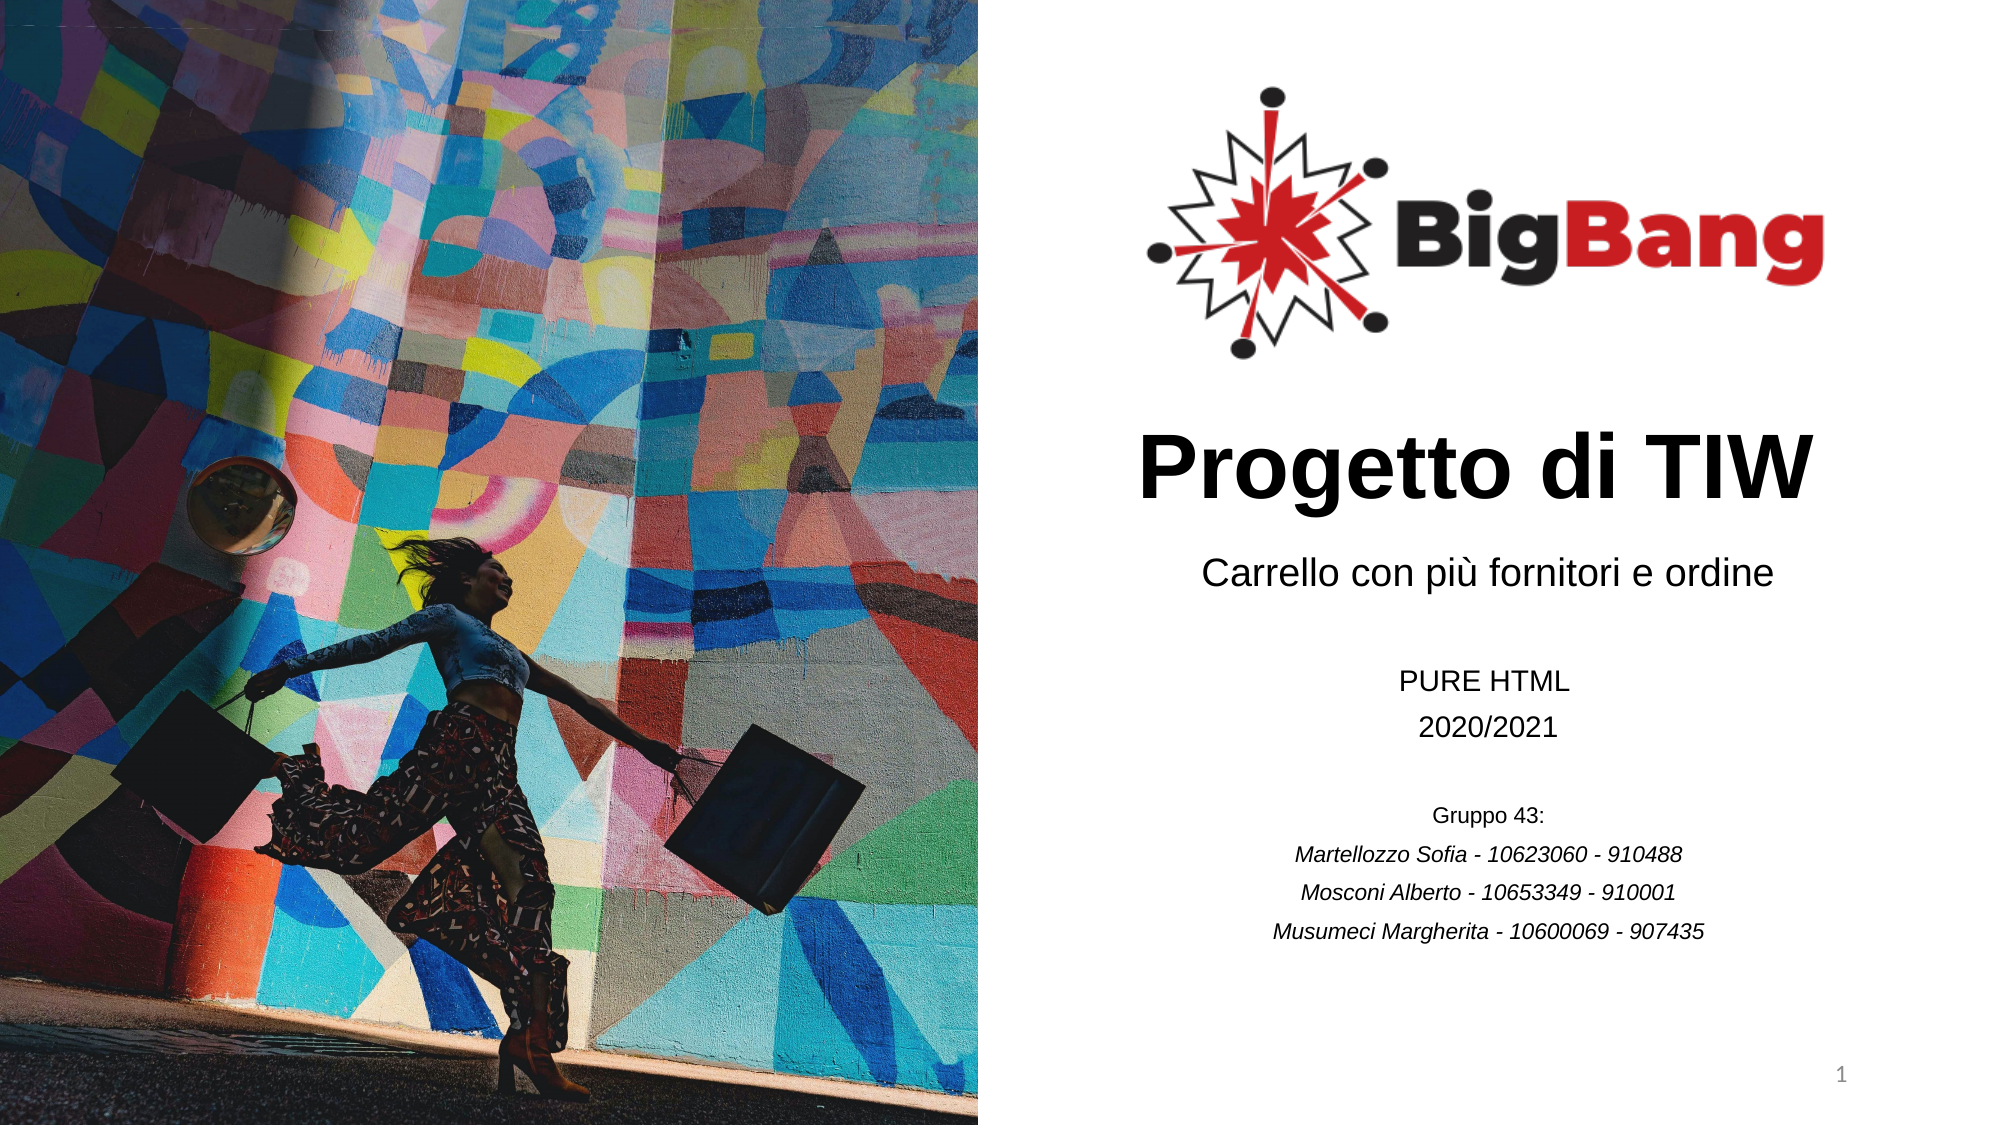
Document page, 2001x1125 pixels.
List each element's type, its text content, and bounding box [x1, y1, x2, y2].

text_box 1 [1412, 1042, 1863, 1103]
text_box Carrello con più fornitori e ordine PURE HTML 2020/2021 Gruppo 43: Martellozzo Sofia - 10623060 - 910488 Mosconi Alberto - 10653349 - 910001 Musumeci Margherita - 10600069 - 907435 [982, 544, 2000, 953]
text_box Progetto di TIW [982, 355, 2000, 526]
picture [1099, 43, 1878, 411]
picture [0, 0, 978, 1125]
